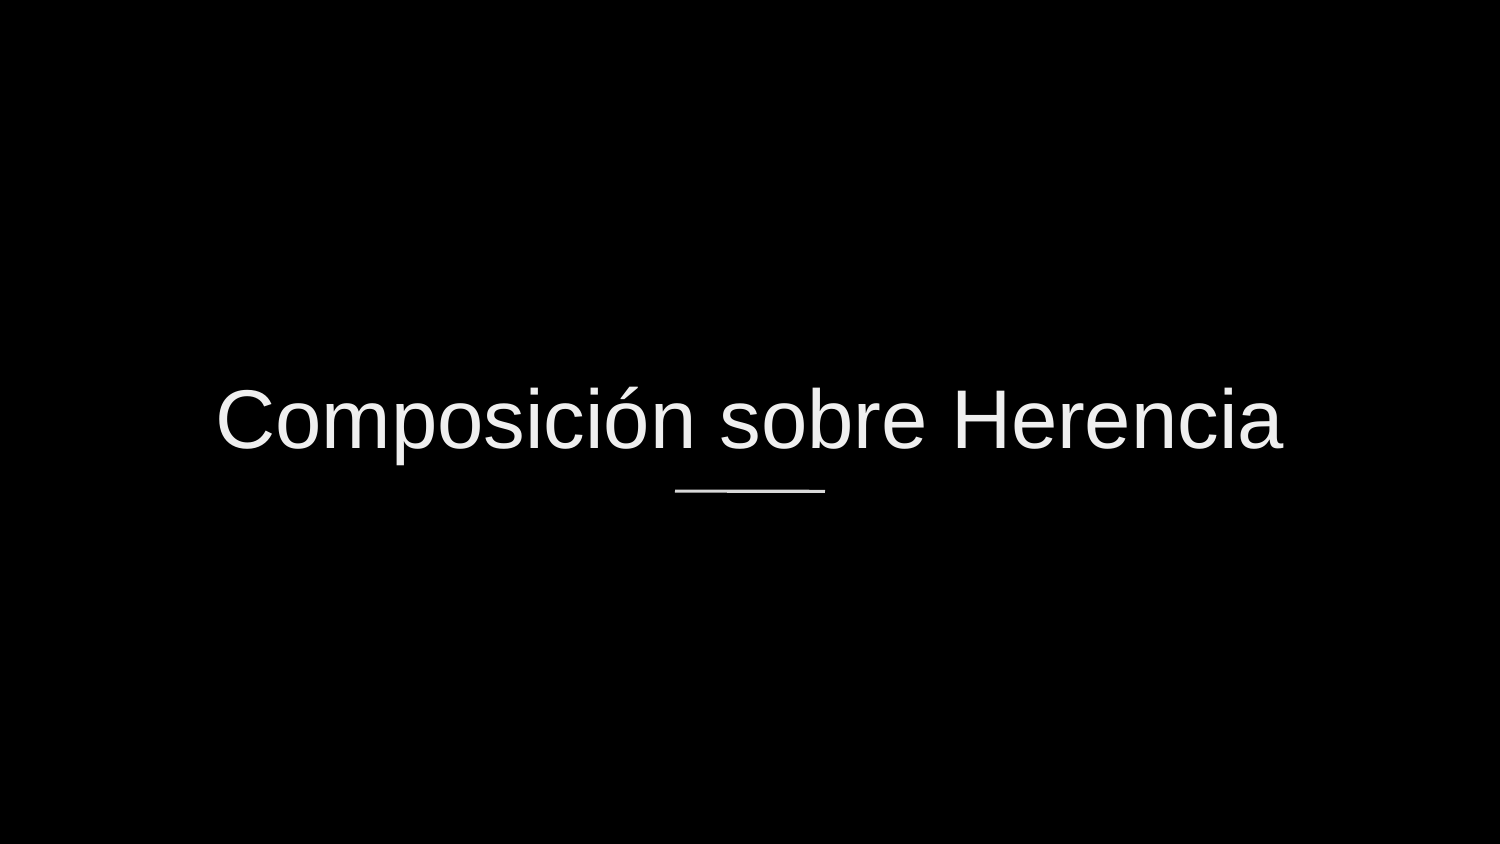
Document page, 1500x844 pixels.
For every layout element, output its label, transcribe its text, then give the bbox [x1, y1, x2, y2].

text_box Composición sobre Herencia [0, 372, 1500, 459]
